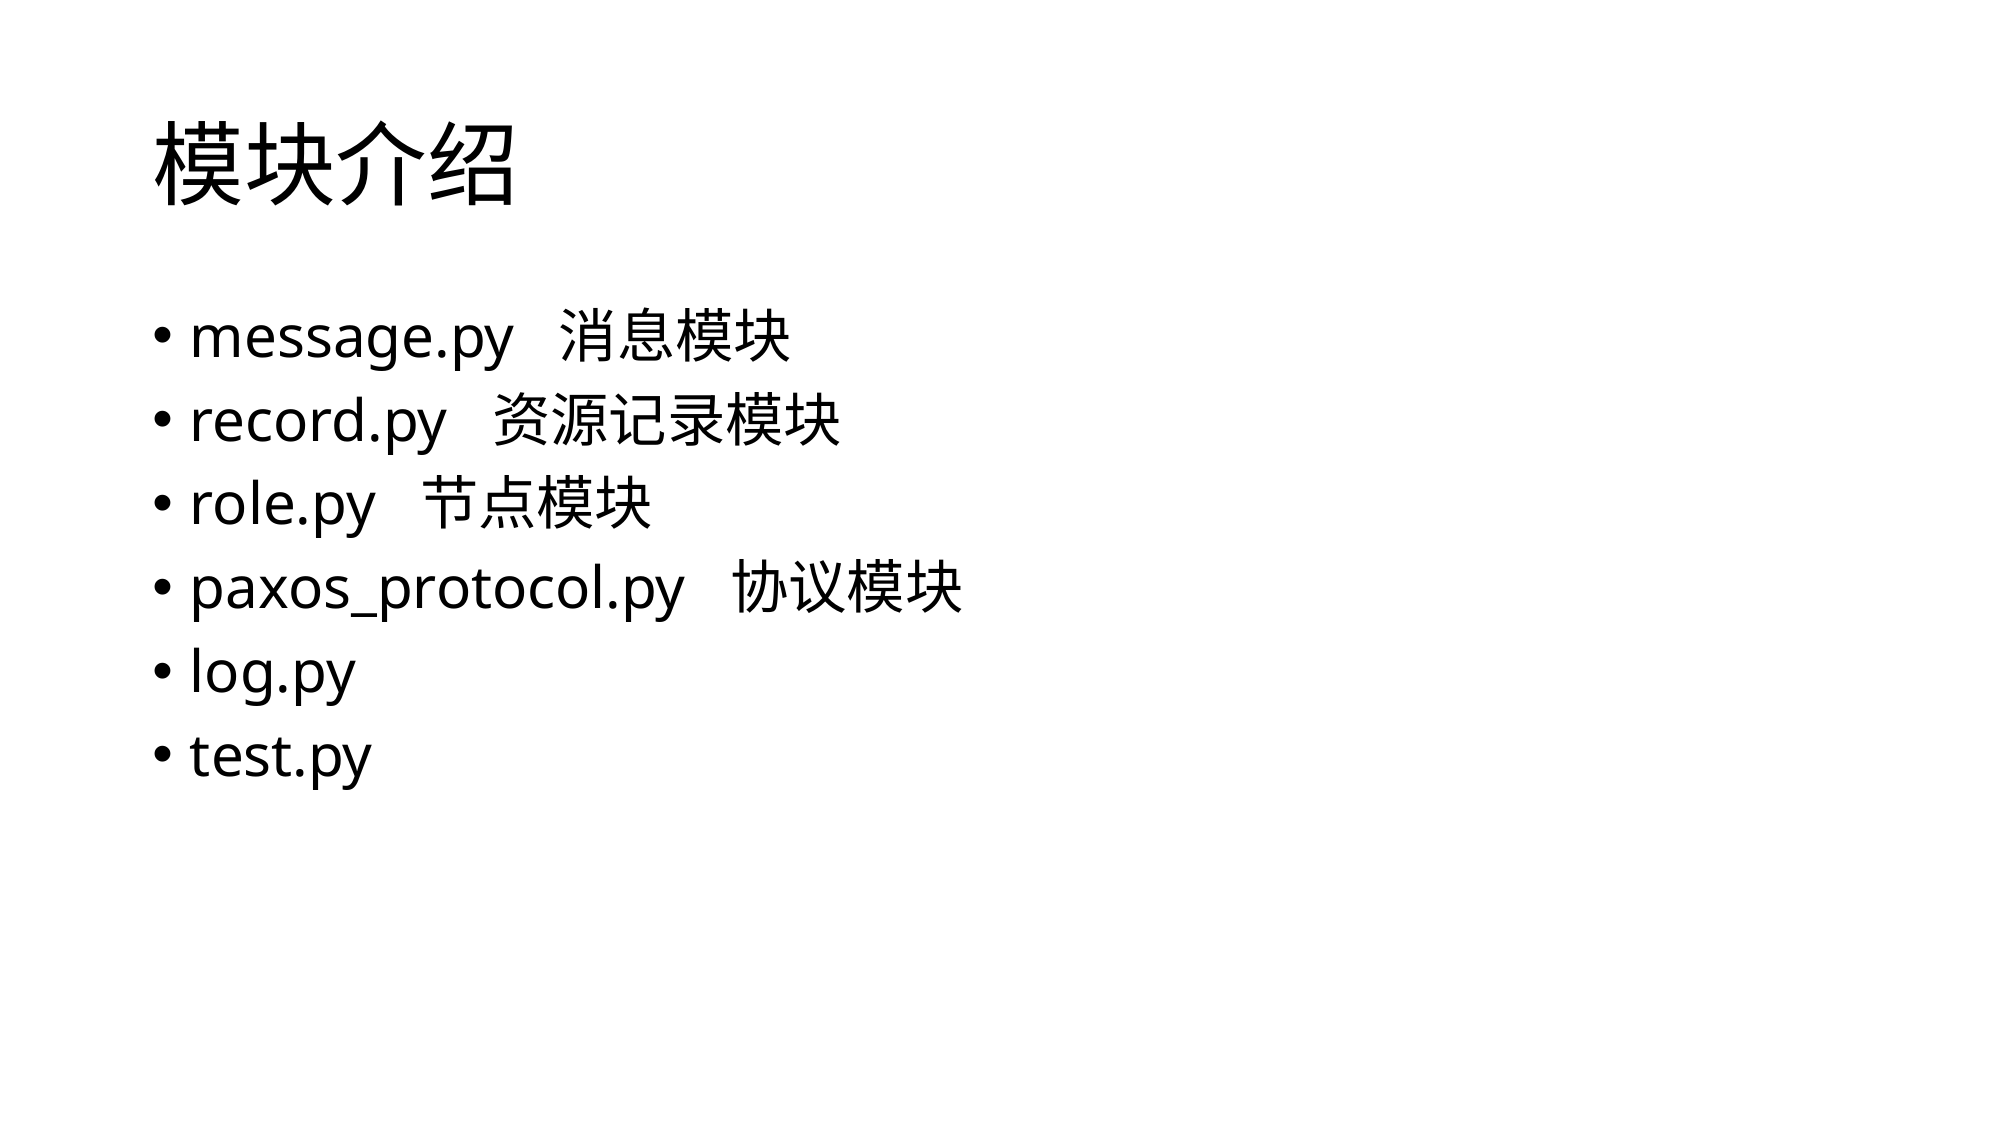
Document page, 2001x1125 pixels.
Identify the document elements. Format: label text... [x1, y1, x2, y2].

list message.py 消息模块 record.py 资源记录模块 role.py 节点模块 paxos_protocol.py 协议模块 log.py test.py [137, 299, 1863, 1014]
title 模块介绍 [137, 59, 1863, 278]
